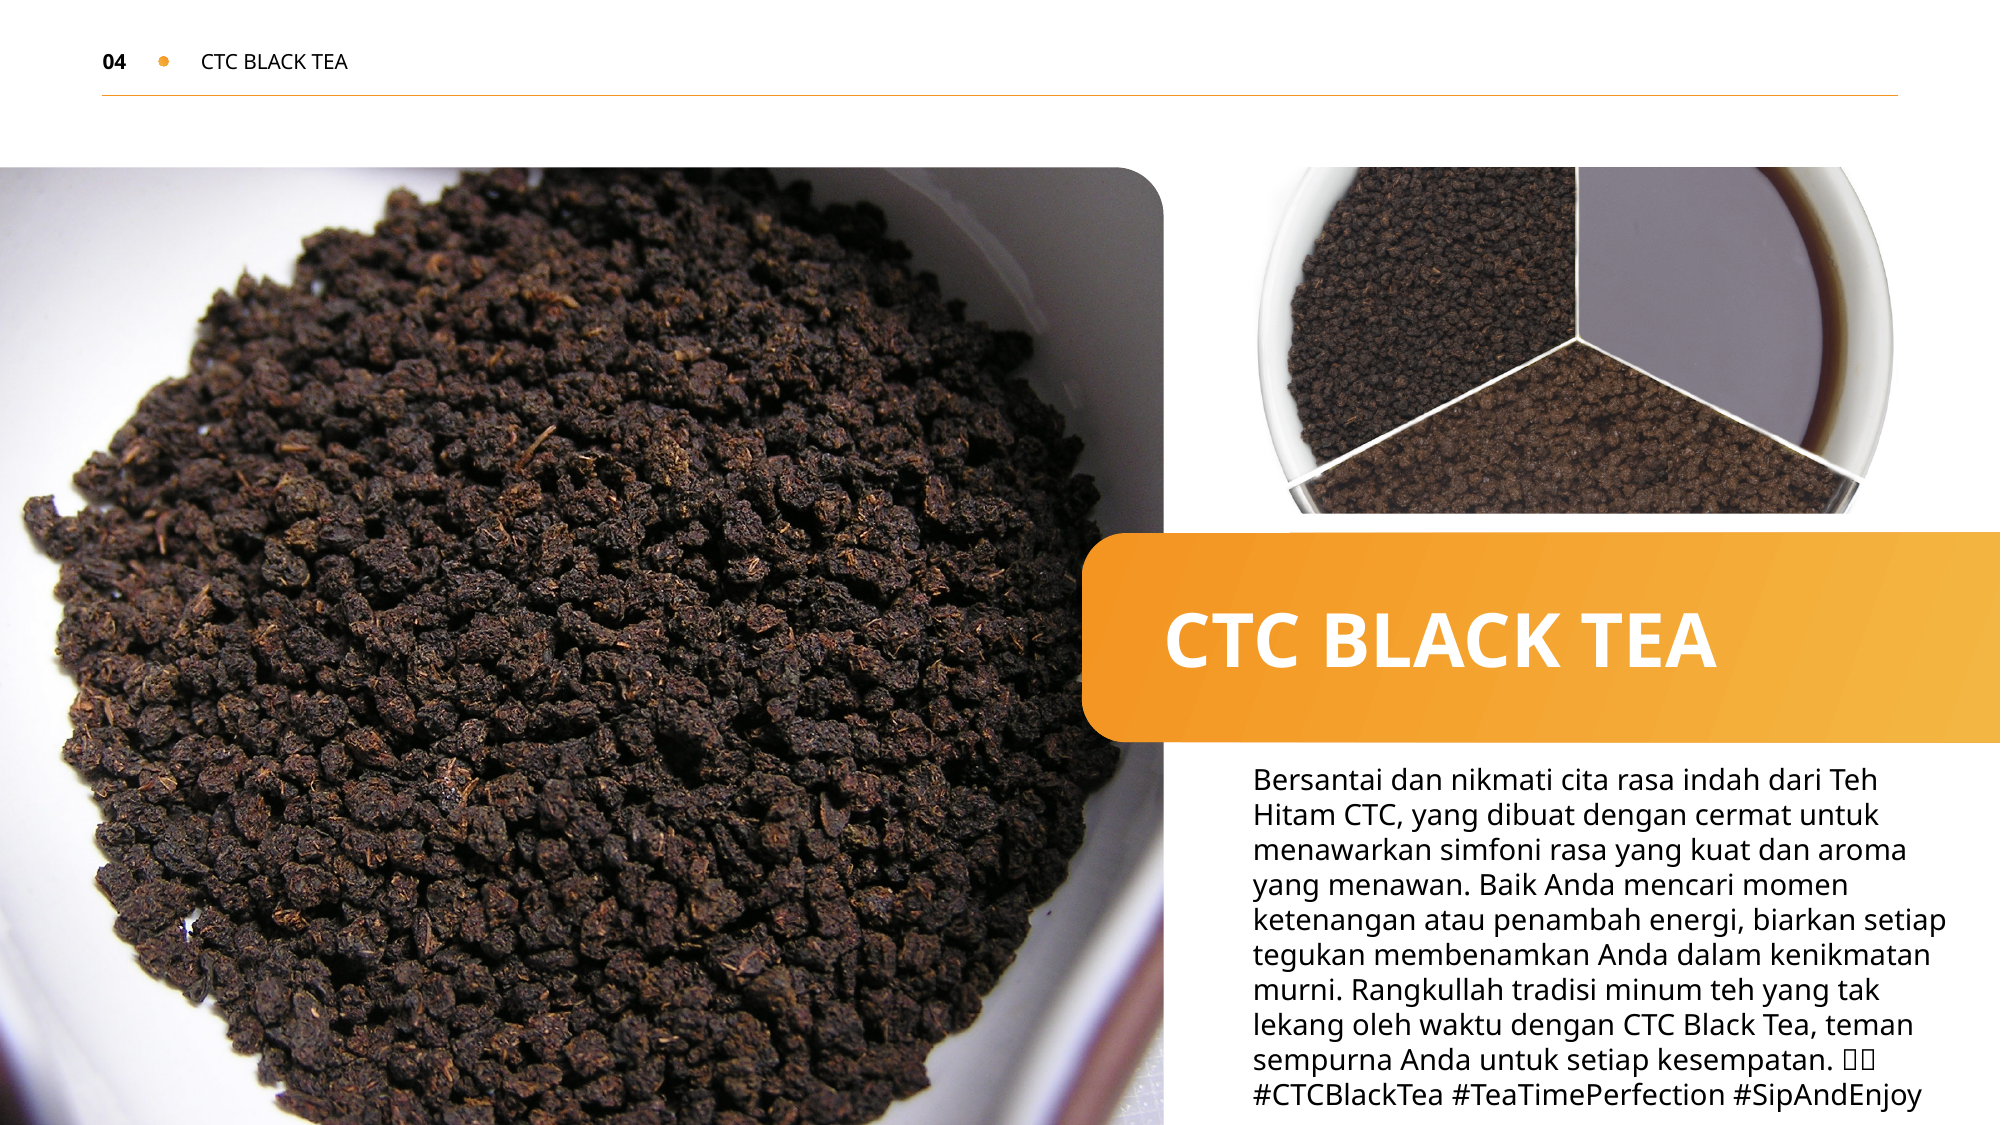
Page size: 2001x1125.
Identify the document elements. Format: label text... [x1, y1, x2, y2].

text_box [1164, 531, 2000, 744]
text_box Bersantai dan nikmati cita rasa indah dari Teh Hitam CTC, yang dibuat dengan cermat untuk menawarkan simfoni rasa yang kuat dan aroma yang menawan. Baik Anda mencari momen ketenangan atau penambah energi, biarkan setiap tegukan membenamkan Anda dalam kenikmatan murni. Rangkullah tradisi minum teh yang tak lekang oleh waktu dengan CTC Black Tea, teman sempurna Anda untuk setiap kesempatan. 🍵✨ #CTCBlackTea #TeaTimePerfection #SipAndEnjoy [1252, 761, 1949, 1112]
text_box CTC BLACK TEA [1164, 592, 1898, 683]
picture [1252, 167, 1898, 514]
picture [0, 167, 1164, 1125]
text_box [102, 48, 517, 74]
